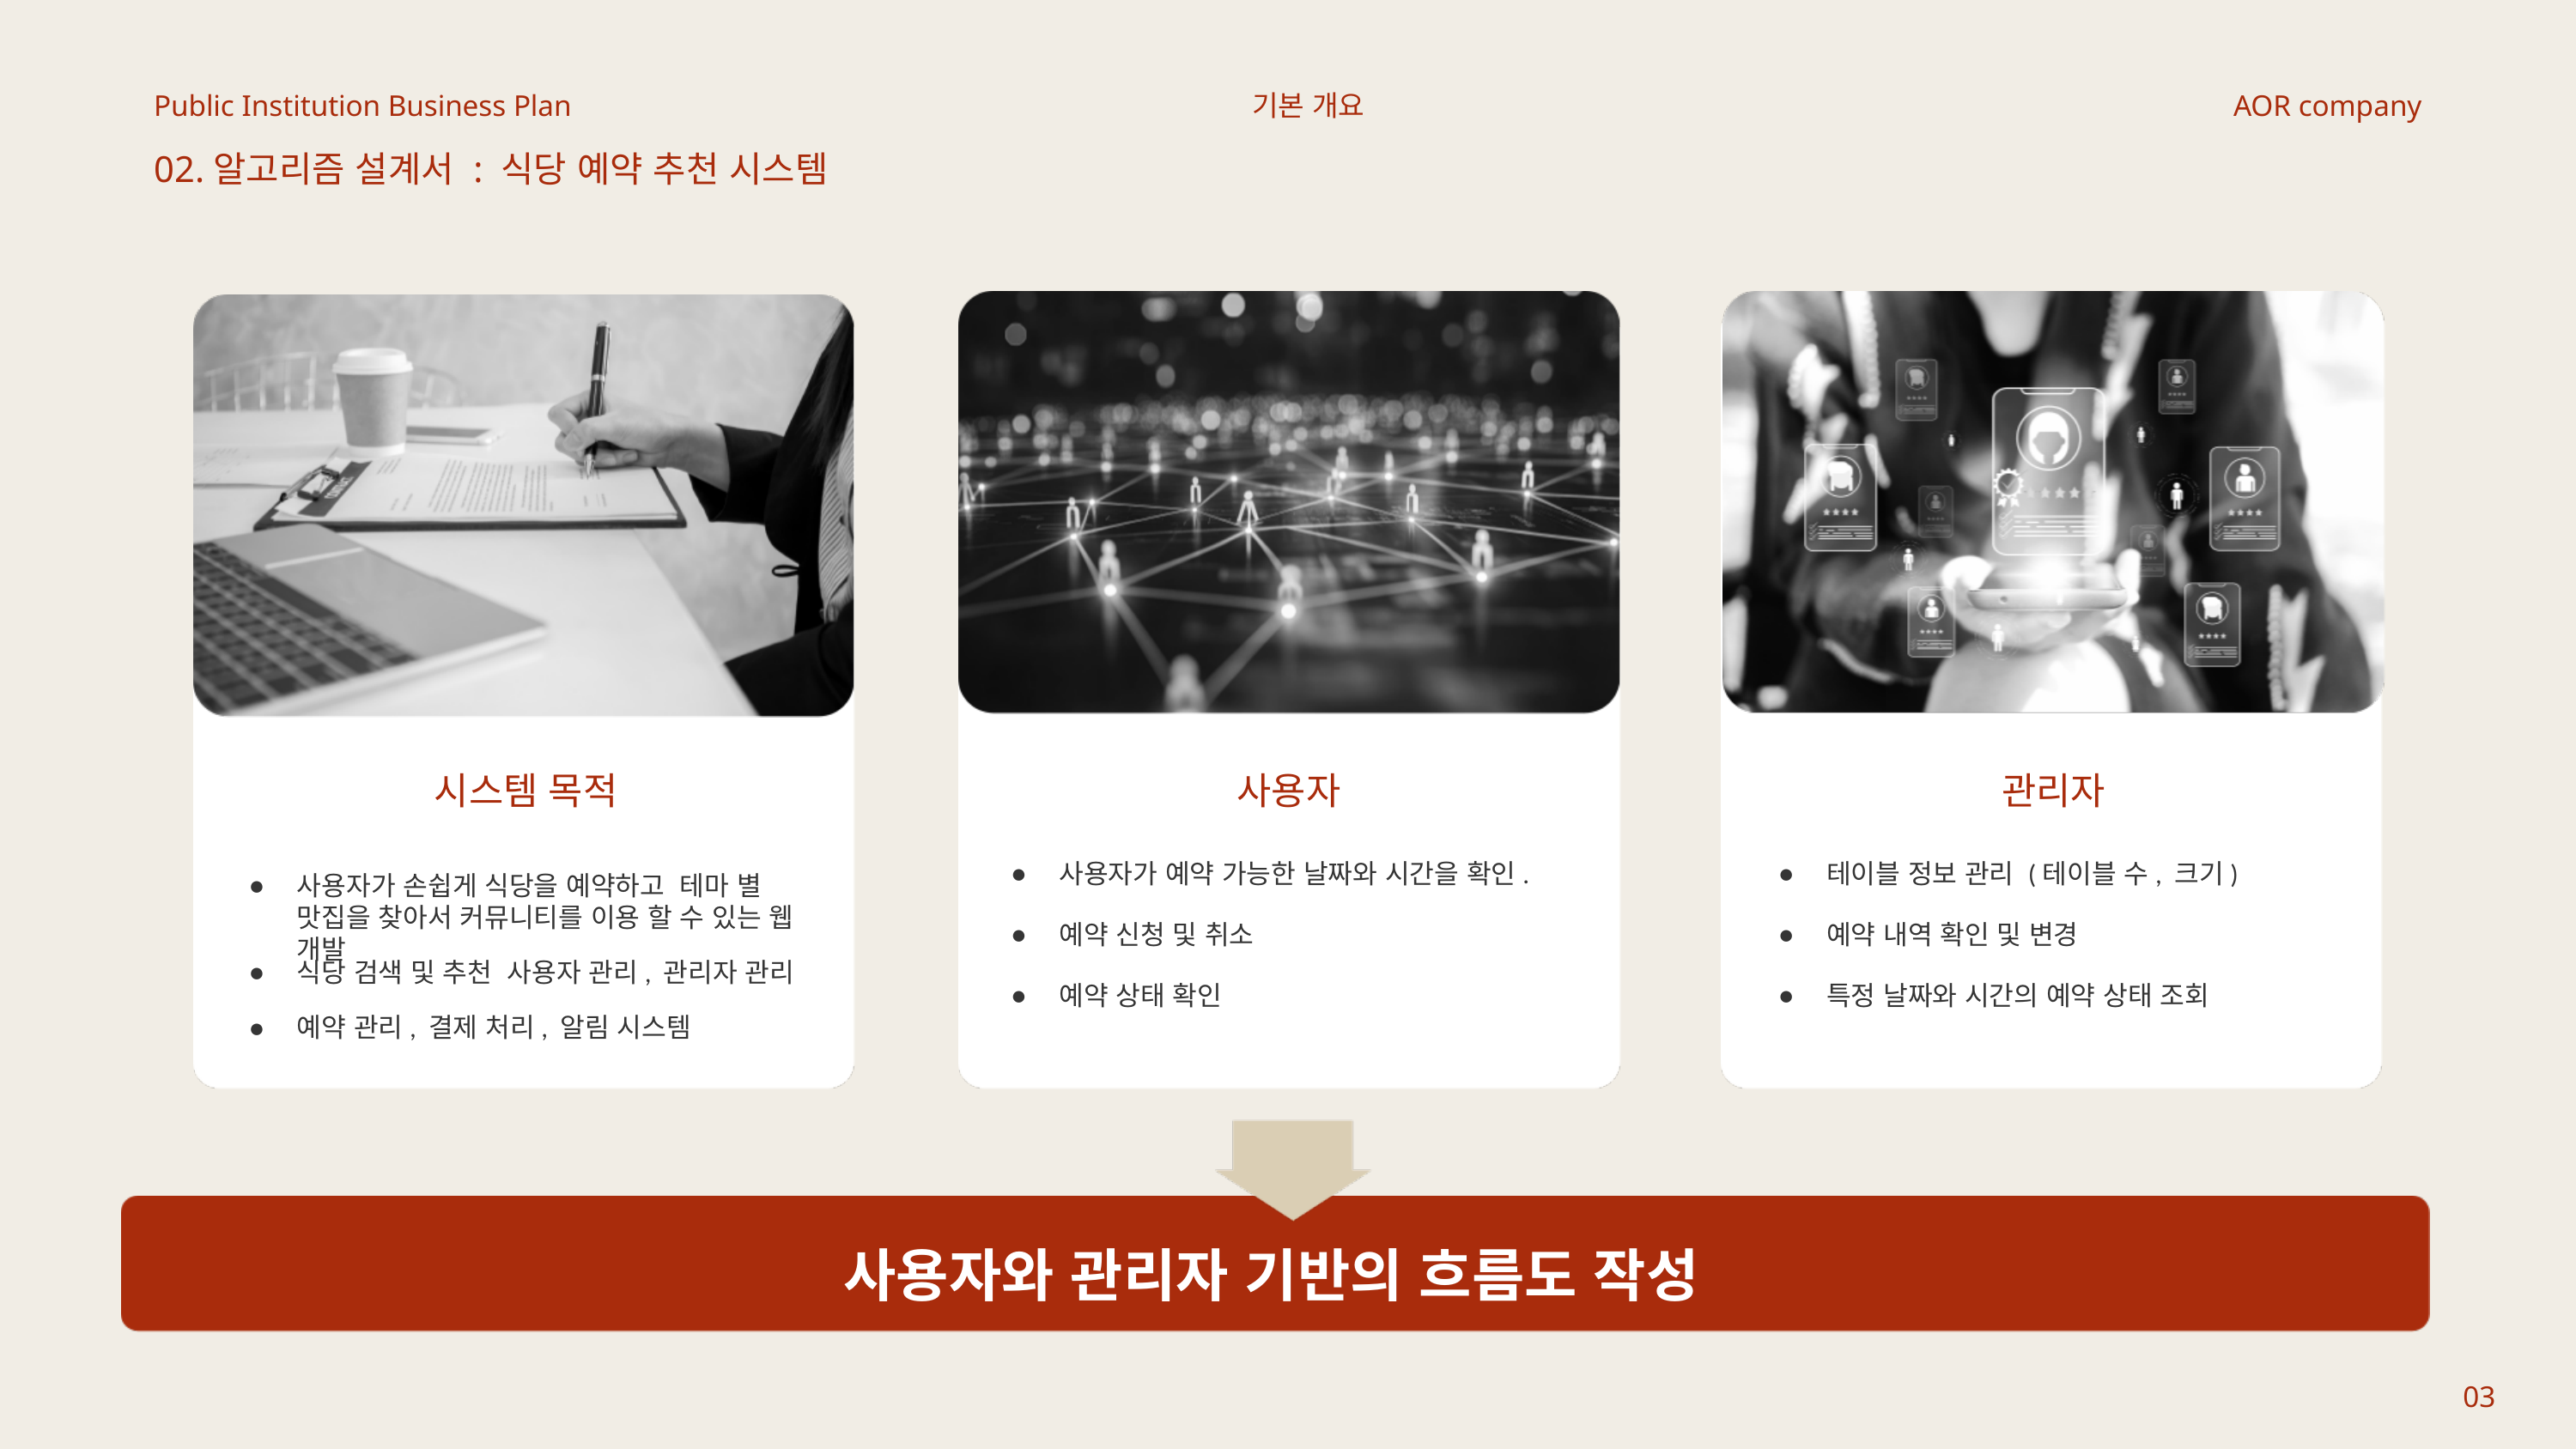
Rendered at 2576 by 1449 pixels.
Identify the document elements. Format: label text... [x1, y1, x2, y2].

text_box 03 [2413, 1373, 2496, 1415]
picture [192, 294, 856, 1089]
picture [958, 291, 1621, 1089]
text_box 기본 개요 [1157, 82, 1460, 199]
text_box 02.알고리즘 설계서 : 식당 예약 추천 시스템 [154, 139, 880, 202]
picture [121, 1118, 2430, 1333]
text_box Public Institution Business Plan [154, 82, 653, 124]
picture [1720, 291, 2385, 1089]
text_box AOR company [1987, 82, 2422, 124]
